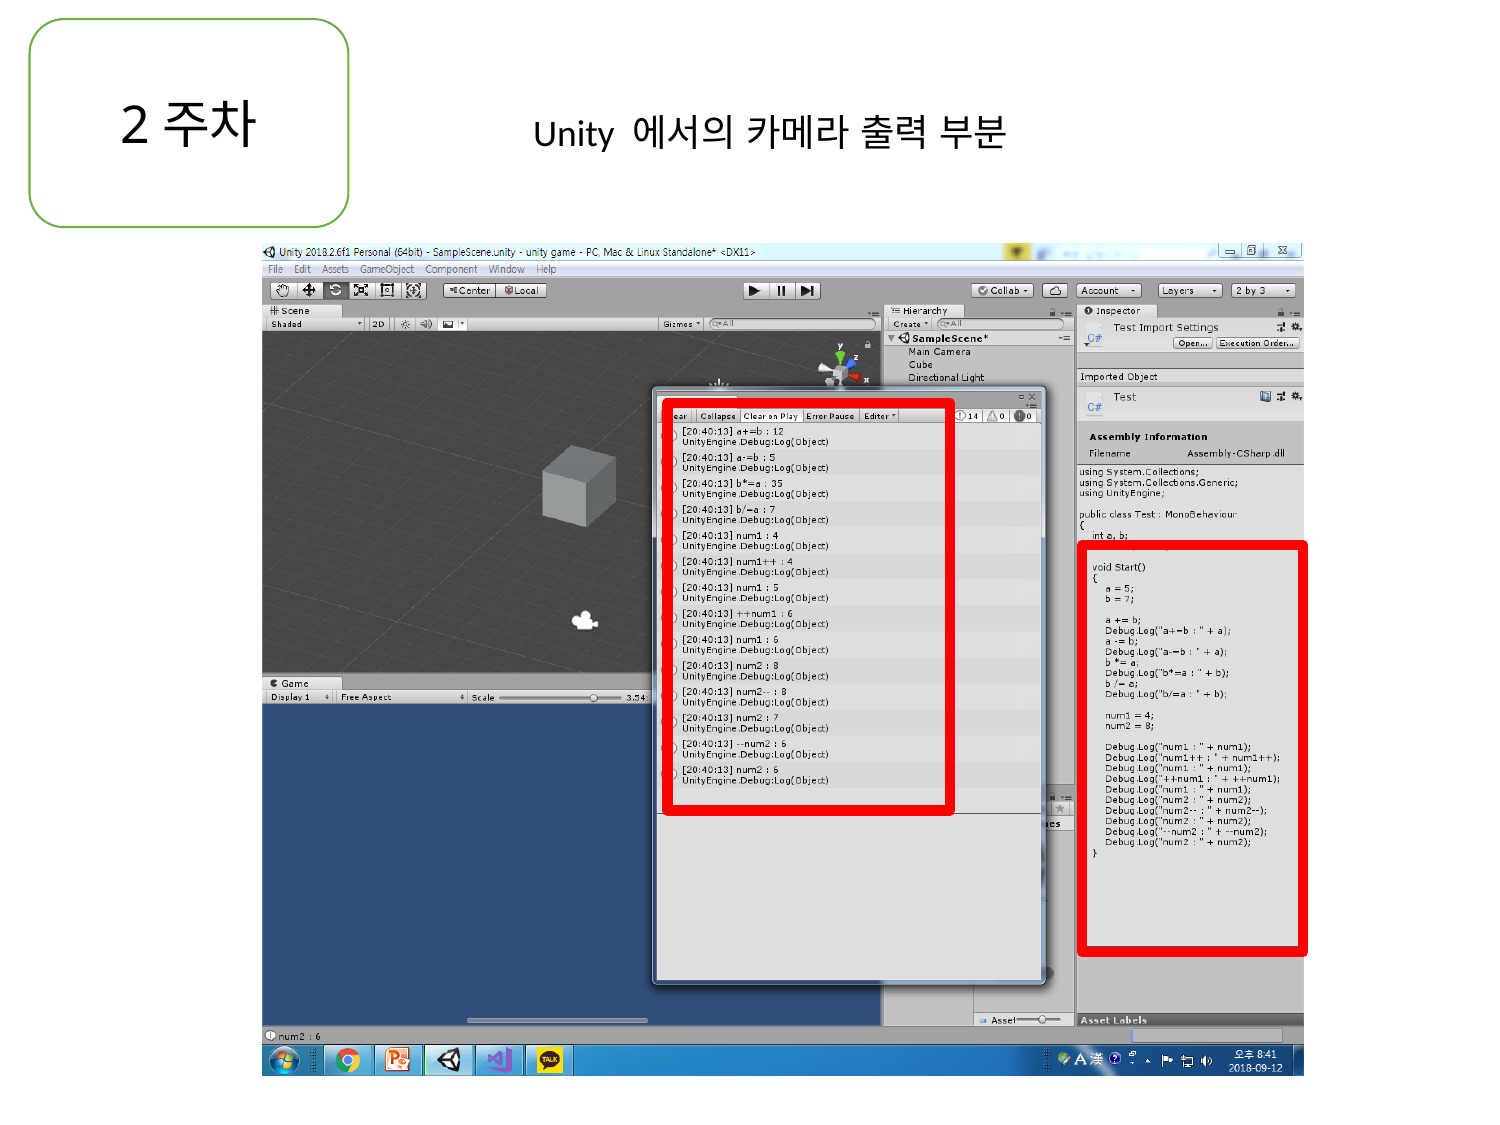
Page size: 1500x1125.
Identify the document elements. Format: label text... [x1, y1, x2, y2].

text_box Unity 에서의 카메라 출력 부분 [518, 101, 1024, 162]
picture [262, 242, 1304, 1076]
text_box 2주차 [28, 18, 350, 229]
